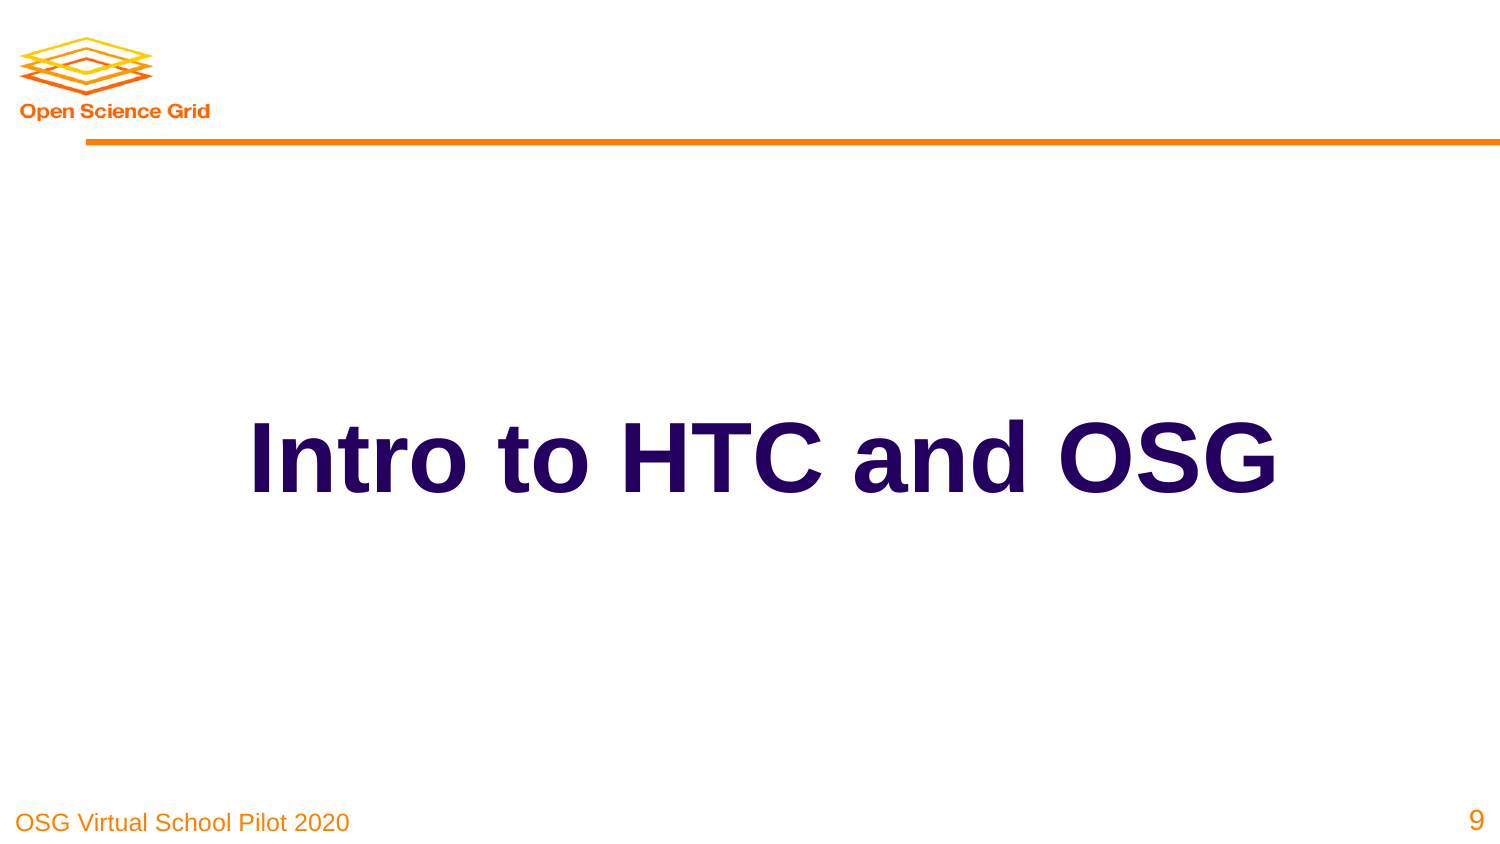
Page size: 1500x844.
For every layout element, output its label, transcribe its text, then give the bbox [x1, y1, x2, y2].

picture [0, 20, 229, 134]
list Intro to HTC and OSG [127, 164, 1403, 741]
slide_number 9 [1430, 787, 1500, 844]
